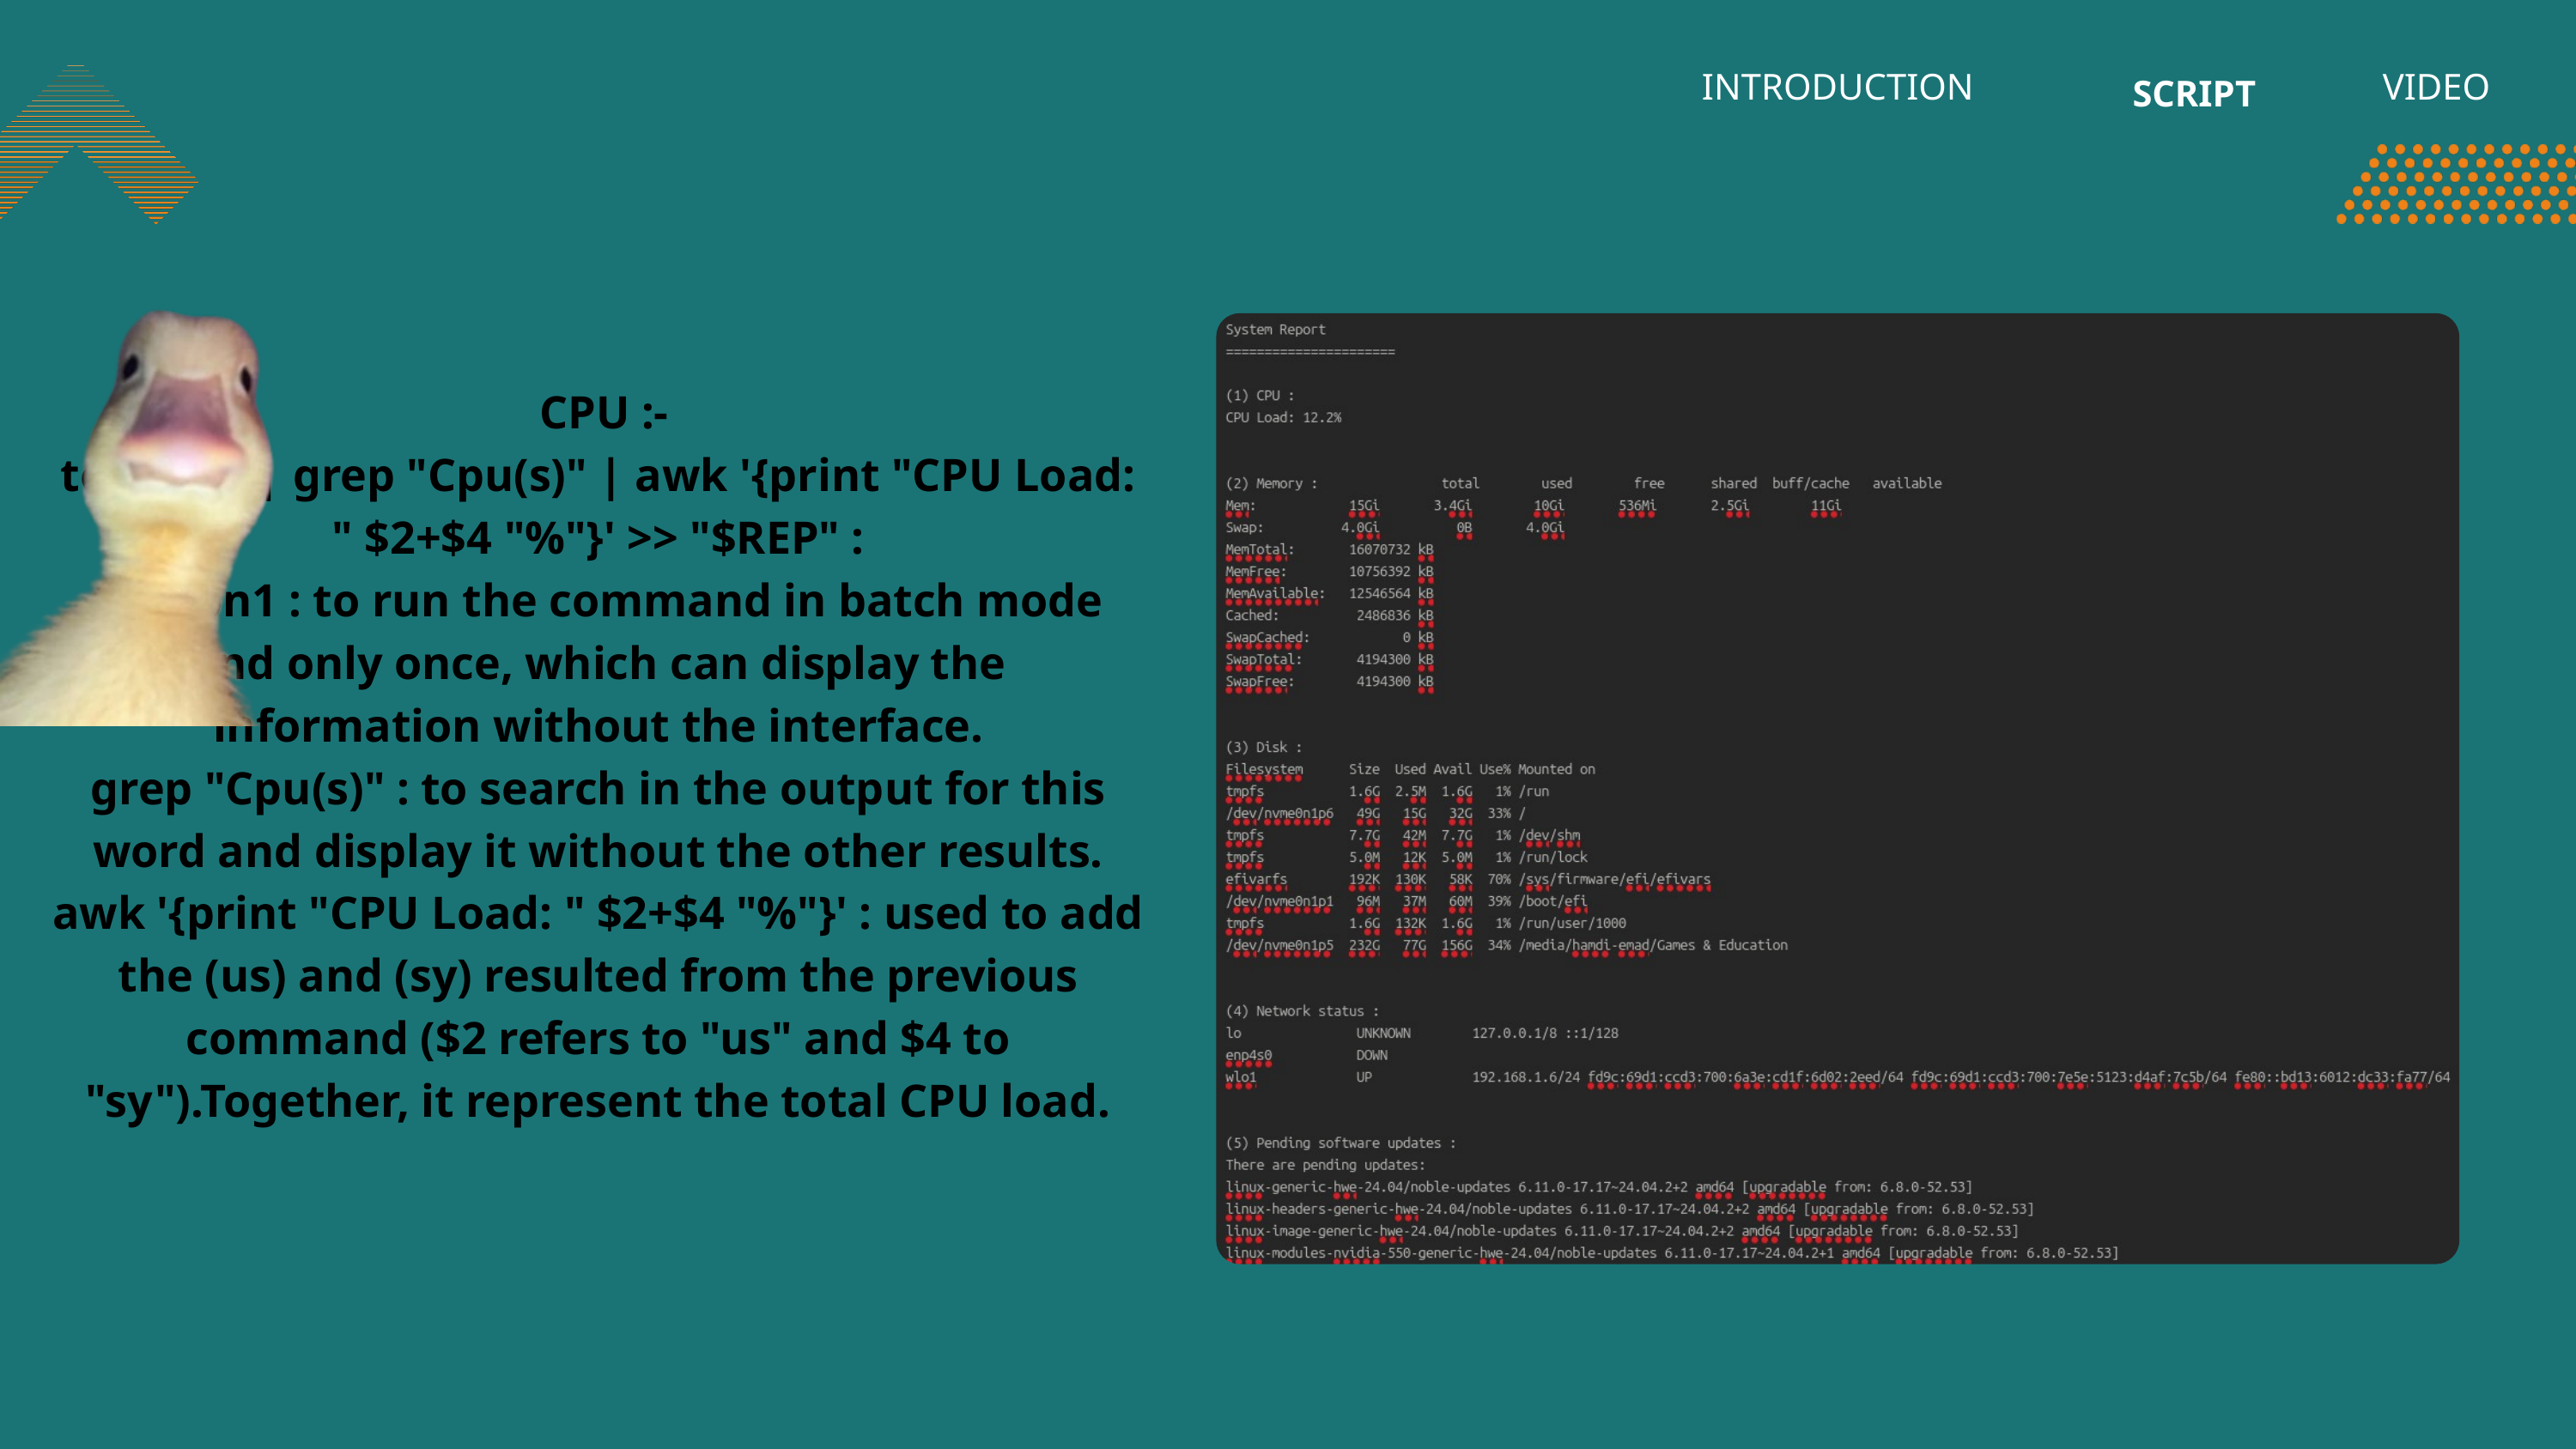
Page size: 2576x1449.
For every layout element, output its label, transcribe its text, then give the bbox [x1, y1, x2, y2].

text_box INTRODUCTION [1674, 57, 2002, 108]
text_box VIDEO [2336, 57, 2537, 108]
text_box CPU :- top -bn1 | grep "Cpu(s)" | awk '{print "CPU Load: " $2+$4 "%"}' >> "$REP" : top -bn1 : to run the command in batch mode and only once, which can display the information without the interface. grep "Cpu(s)" : to search in the output for this word and display it without the other results. awk '{print "CPU Load: " $2+$4 "%"}' : used to add the (us) and (sy) resulted from the previous command ($2 refers to "us" and $4 to "sy").Together, it represent the total CPU load. [51, 374, 1146, 1127]
text_box [2336, 144, 2576, 224]
text_box [0, 0, 410, 726]
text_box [1216, 312, 2460, 1264]
text_box SCRIPT [2052, 64, 2336, 114]
